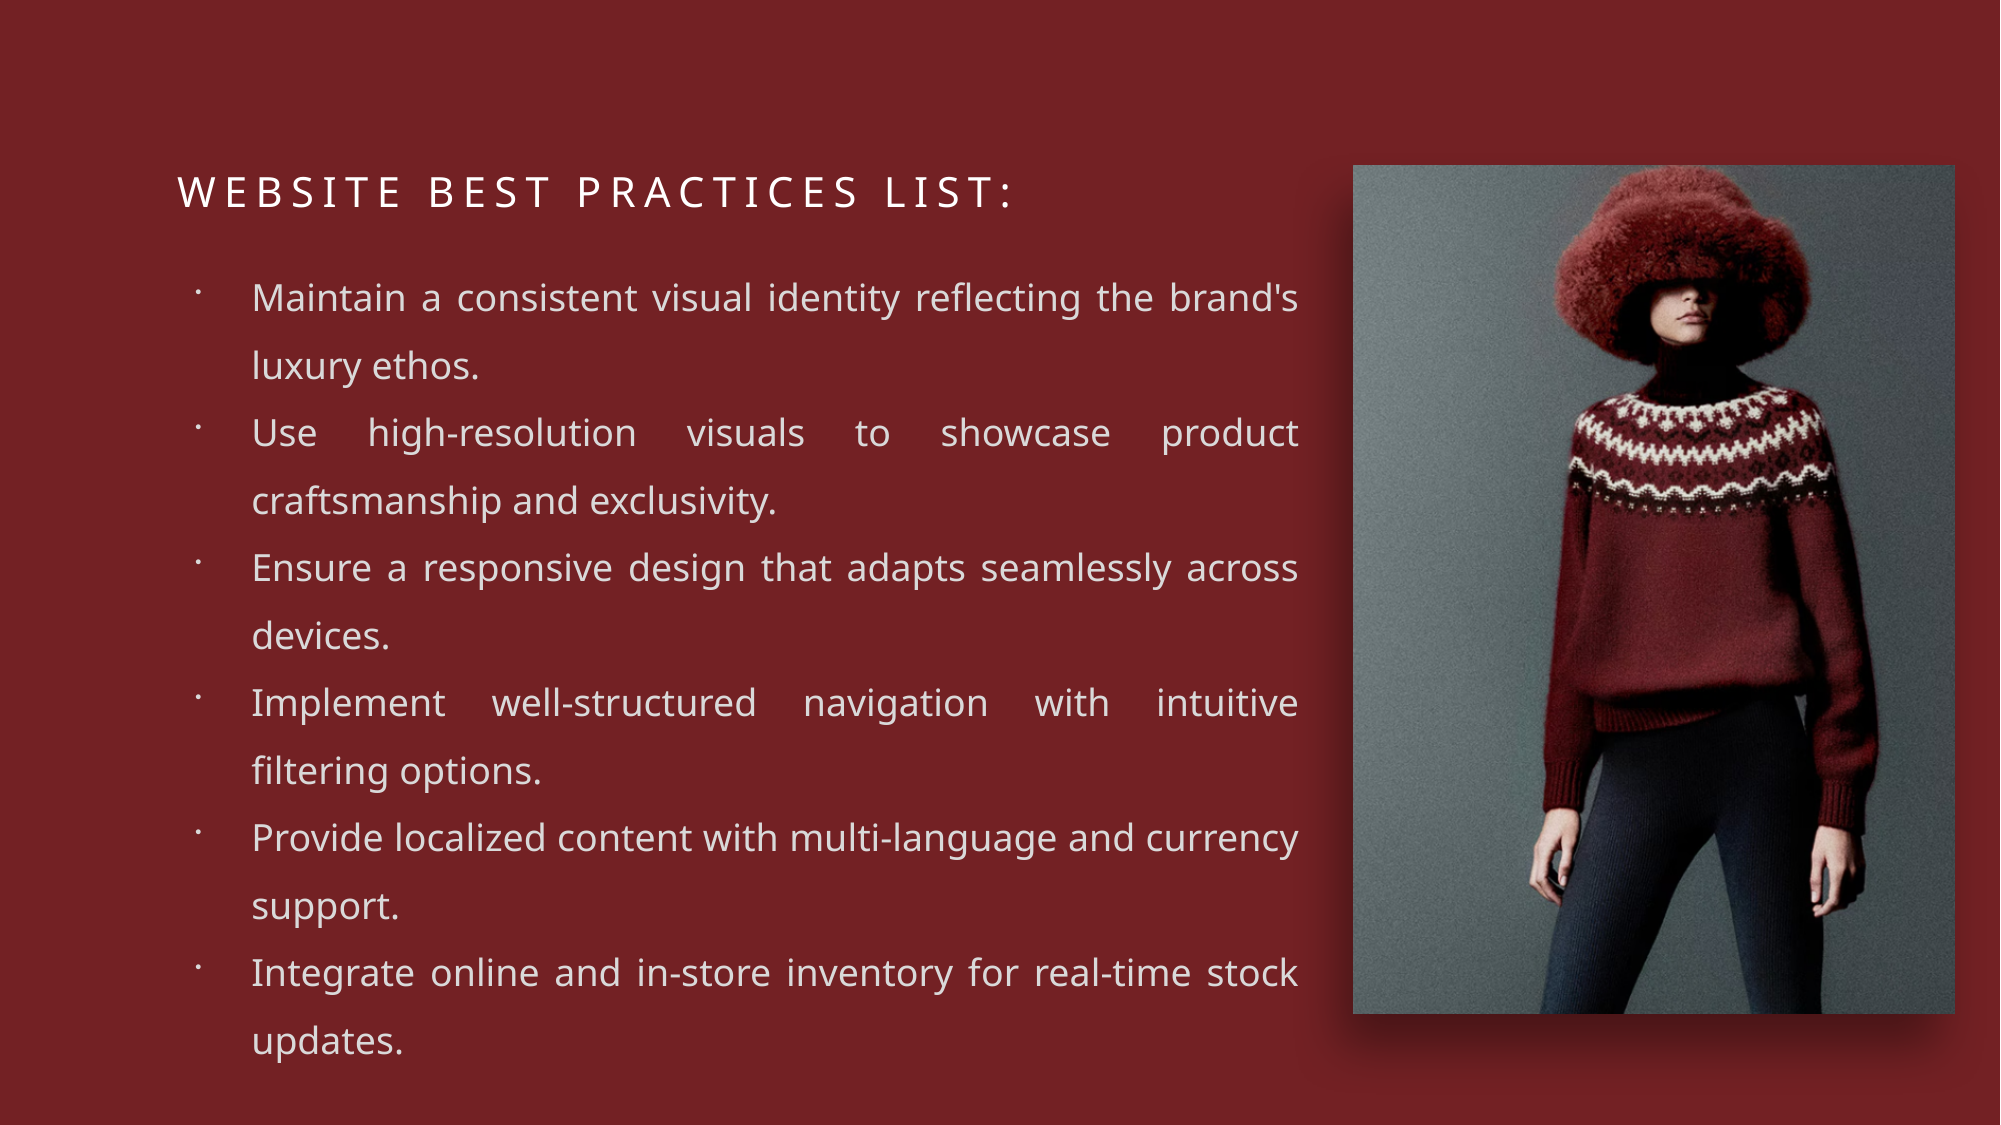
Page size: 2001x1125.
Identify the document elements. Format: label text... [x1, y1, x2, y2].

list Maintain a consistent visual identity reflecting the brand's luxury ethos. Use high-resolution visuals to showcase product craftsmanship and exclusivity. Ensure a responsive design that adapts seamlessly across devices. Implement well-structured navigation with intuitive filtering options. Provide localized content with multi-language and currency support. Integrate online and in-store inventory for real-time stock updates. [177, 244, 1315, 1070]
picture [1352, 165, 1955, 1015]
title Website Best Practices List: [177, 165, 1352, 244]
